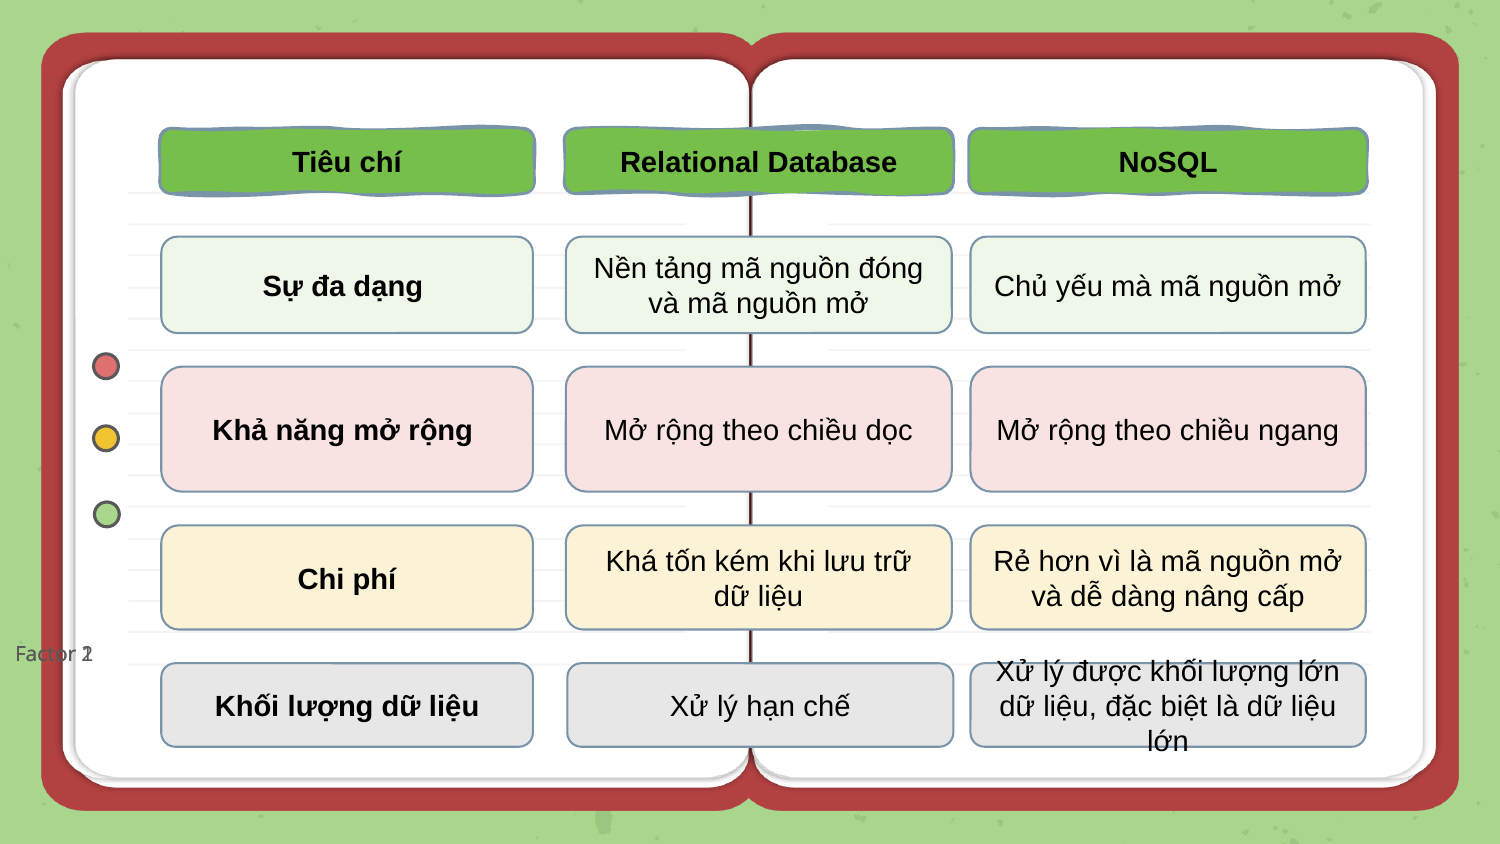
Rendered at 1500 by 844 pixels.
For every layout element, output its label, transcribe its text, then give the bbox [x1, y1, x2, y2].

picture [41, 32, 1459, 811]
text_box [93, 425, 119, 451]
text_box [160, 129, 1366, 747]
subtitle Factor 2 [0, 625, 146, 677]
text_box [94, 501, 120, 527]
text_box [93, 353, 119, 379]
